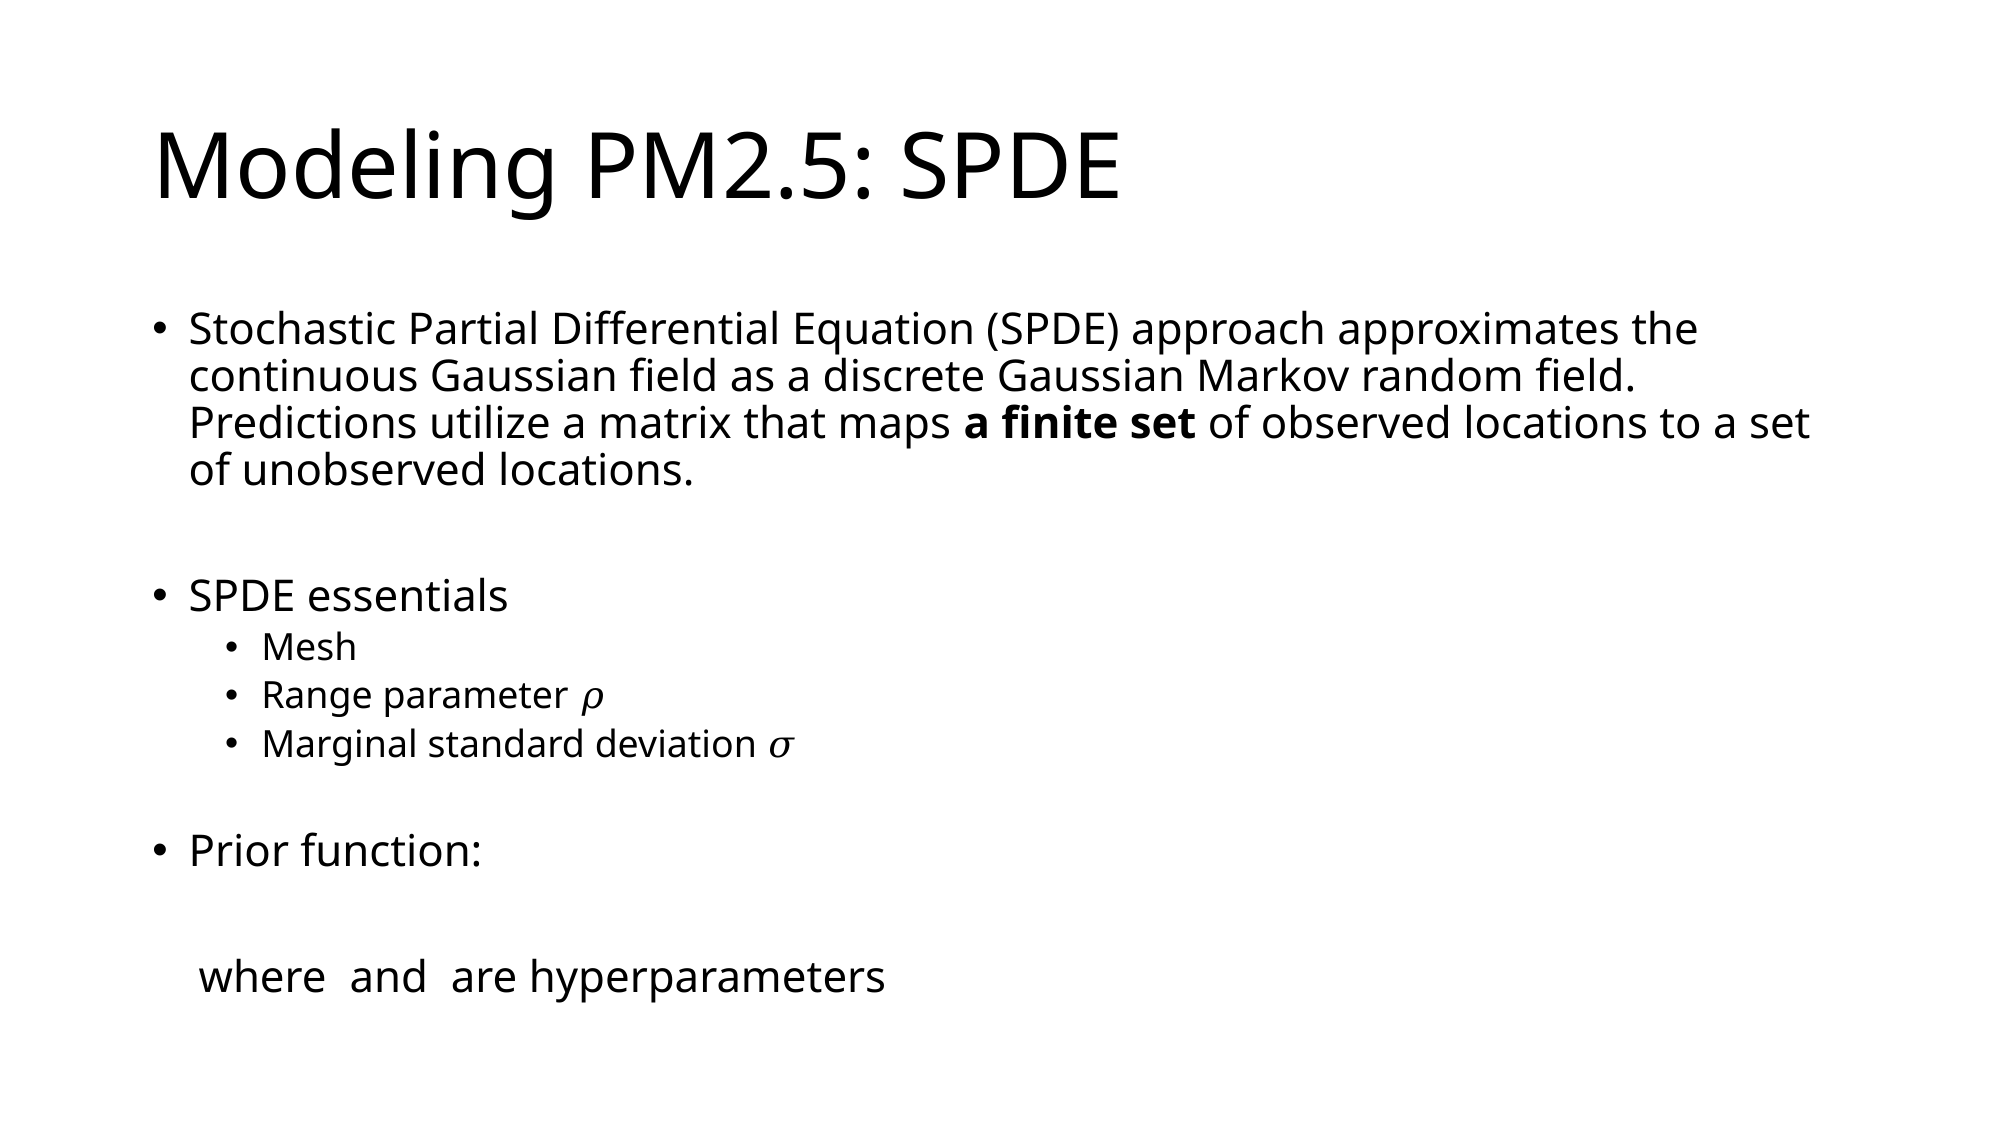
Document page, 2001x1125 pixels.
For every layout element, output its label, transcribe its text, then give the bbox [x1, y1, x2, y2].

title Modeling PM2.5: SPDE [137, 59, 1863, 278]
